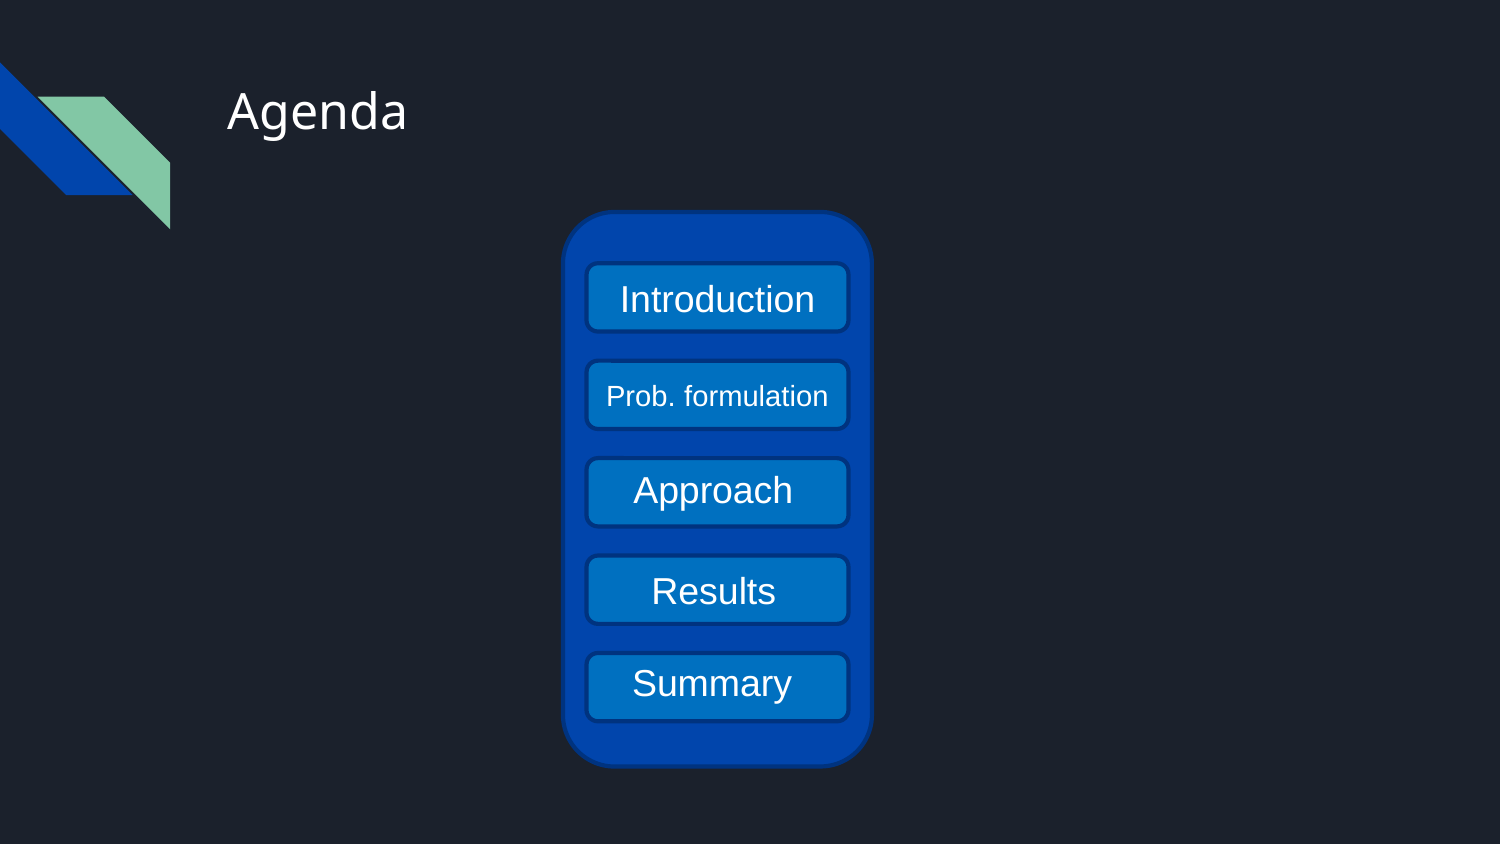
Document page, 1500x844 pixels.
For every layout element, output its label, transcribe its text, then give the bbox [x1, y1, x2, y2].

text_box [562, 211, 873, 767]
title Agenda [212, 64, 1368, 215]
